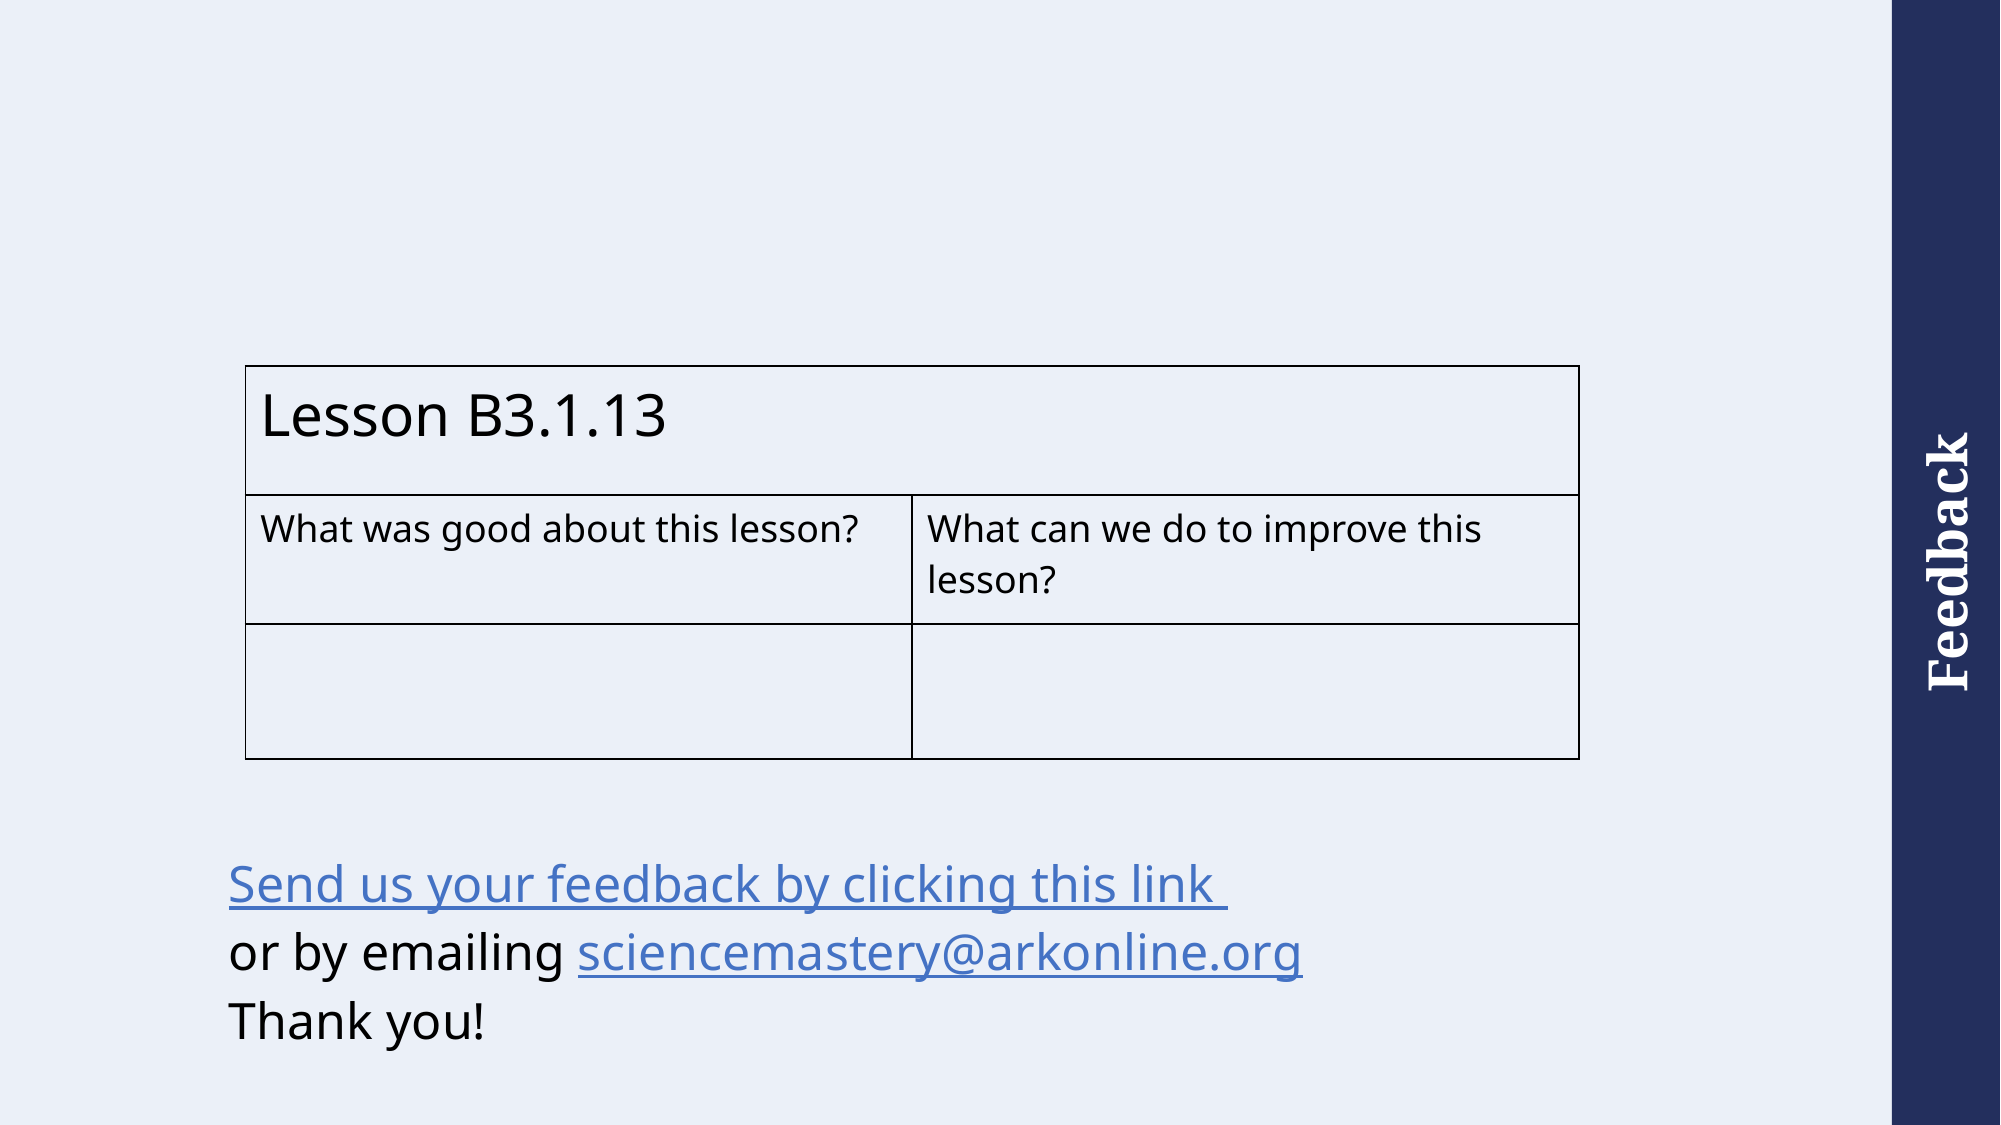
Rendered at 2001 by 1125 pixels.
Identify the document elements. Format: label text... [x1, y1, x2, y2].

text_box Send us your feedback by clicking this link or by emailing sciencemastery@arkonline.org Thank you! [214, 845, 1803, 1057]
table_cell [913, 625, 1578, 758]
table_cell [246, 625, 911, 758]
table_cell What was good about this lesson? [246, 496, 911, 623]
table_header Lesson B3.1.13 [246, 367, 1578, 494]
table_cell What can we do to improve this lesson? [913, 496, 1578, 623]
